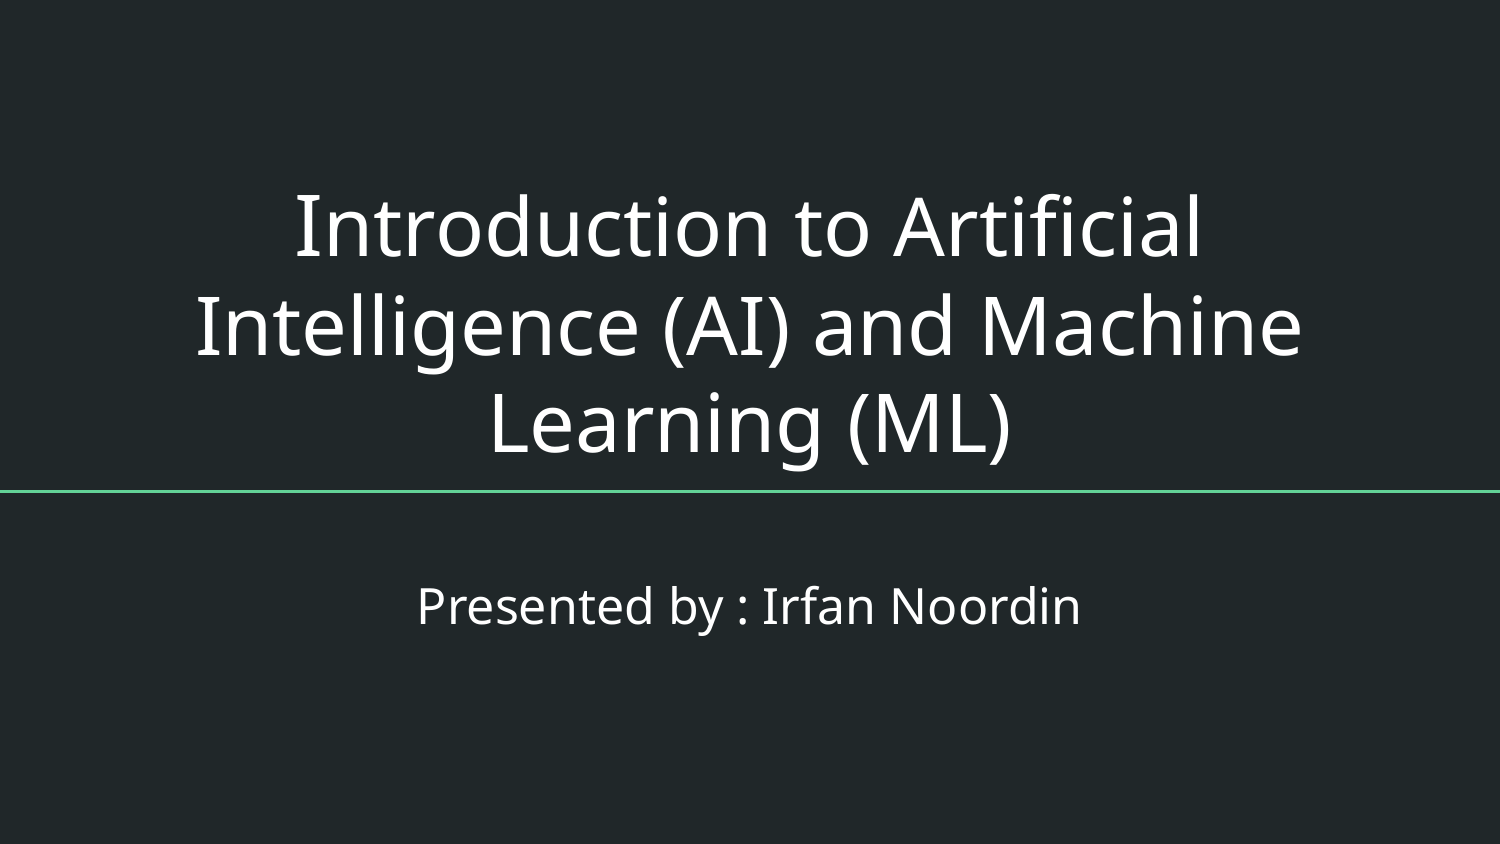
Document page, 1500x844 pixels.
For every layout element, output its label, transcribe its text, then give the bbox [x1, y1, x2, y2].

subtitle Presented by : Irfan Noordin [310, 559, 1190, 646]
title Introduction to Artificial Intelligence (AI) and Machine Learning (ML) [84, 246, 1416, 484]
